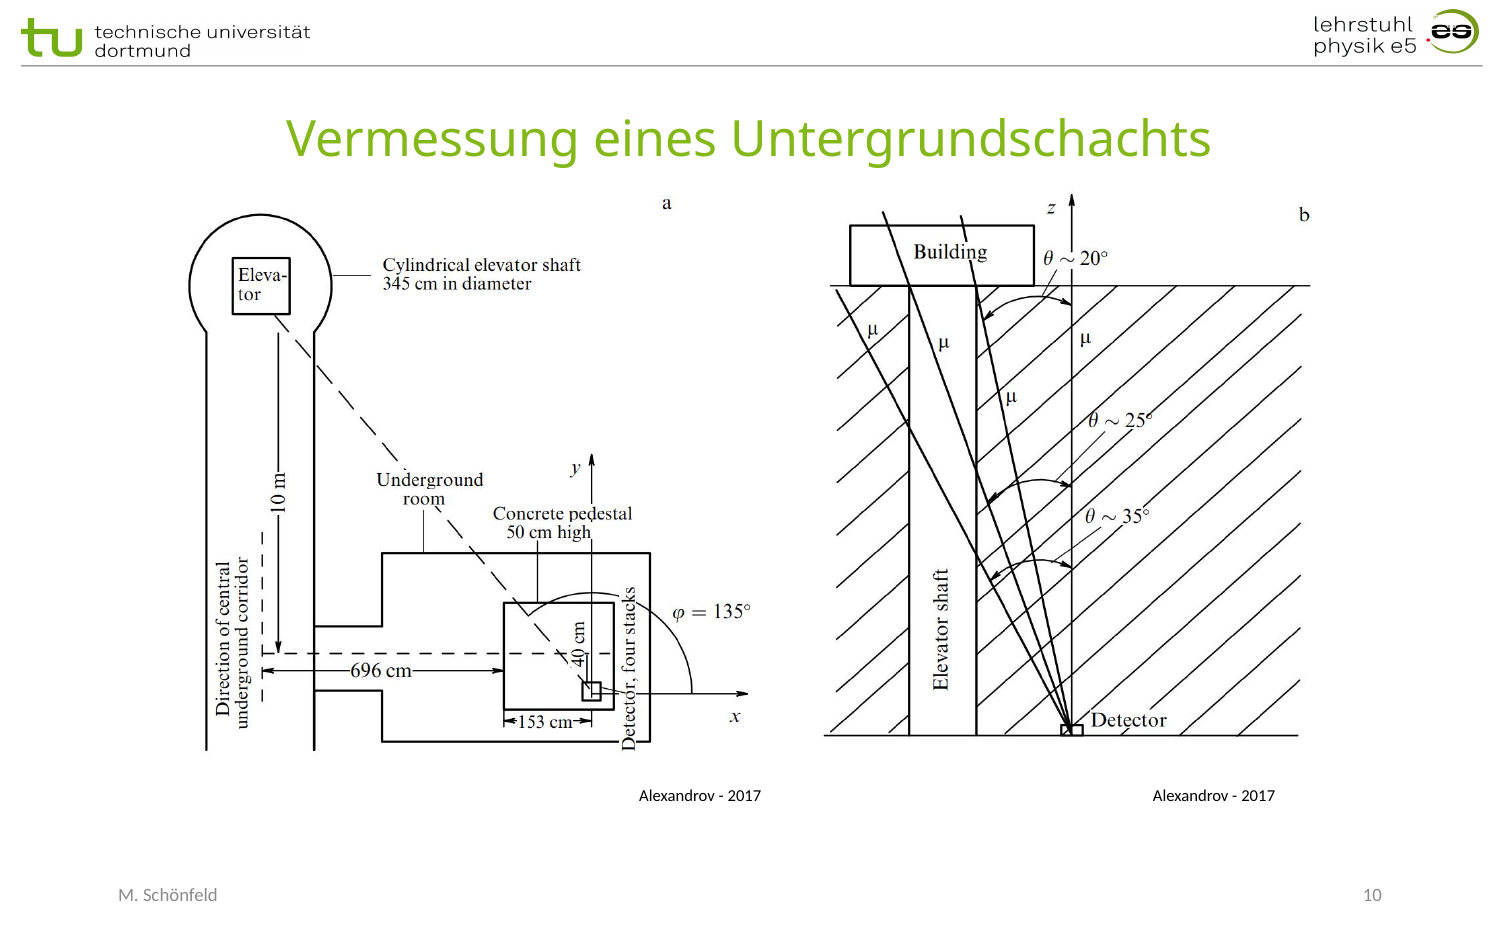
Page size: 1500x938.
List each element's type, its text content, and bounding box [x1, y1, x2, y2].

slide_number M. Schönfeld [103, 868, 441, 919]
slide_number 10 [1059, 868, 1397, 919]
title Vermessung eines Untergrundschachts [103, 77, 1397, 175]
picture [1315, 9, 1479, 57]
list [130, 176, 1370, 762]
picture [21, 18, 310, 57]
text_box Alexandrov - 2017 [624, 777, 777, 812]
text_box Alexandrov - 2017 [1138, 777, 1291, 812]
